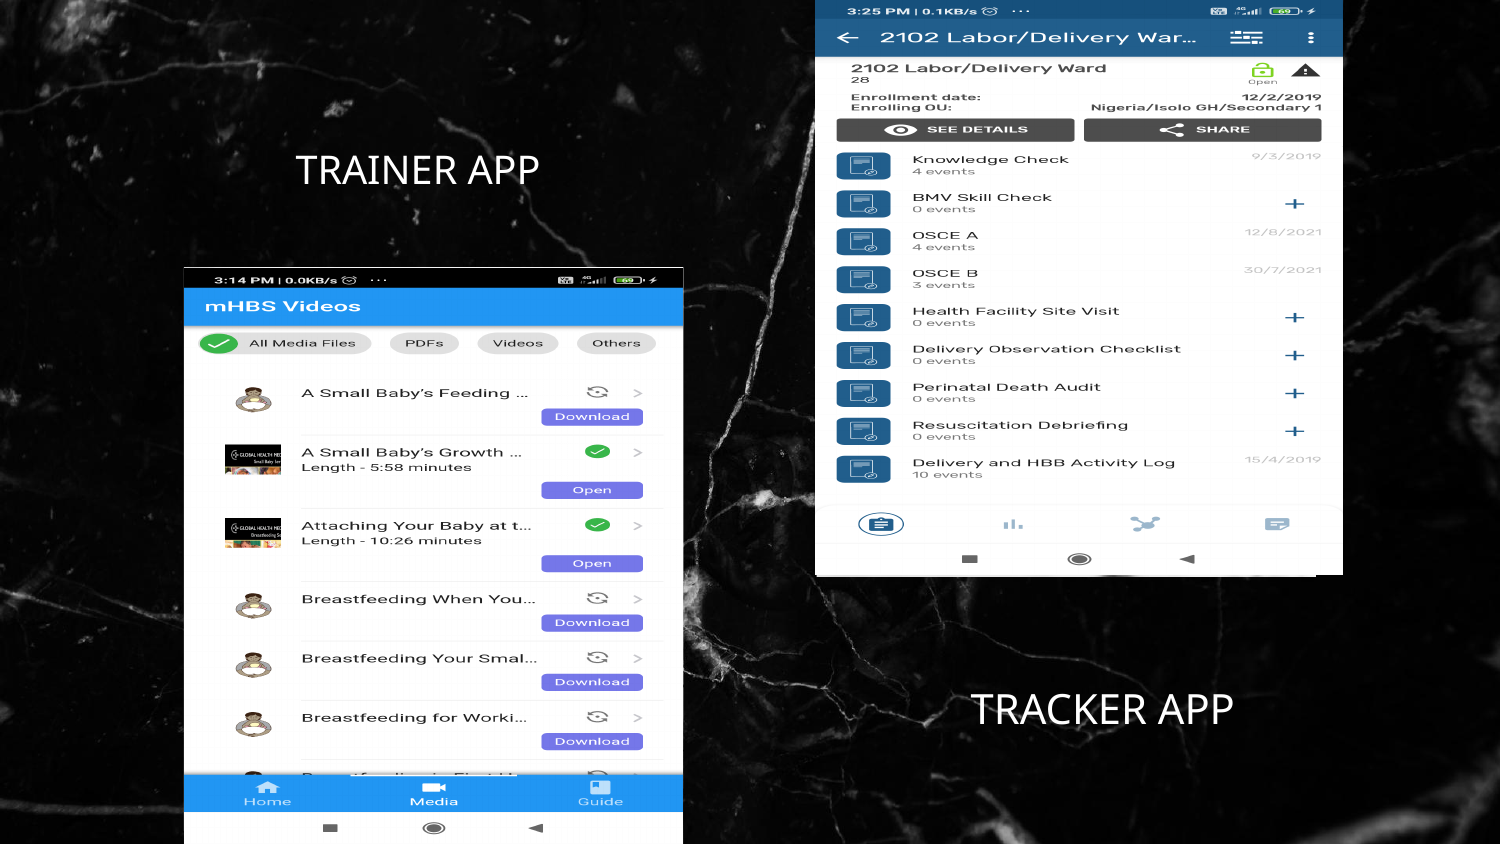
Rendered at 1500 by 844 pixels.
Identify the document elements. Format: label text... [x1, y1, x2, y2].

text_box TRACKER APP [955, 667, 1301, 748]
picture [0, 0, 1500, 844]
text_box TRAINER APP [280, 129, 626, 208]
